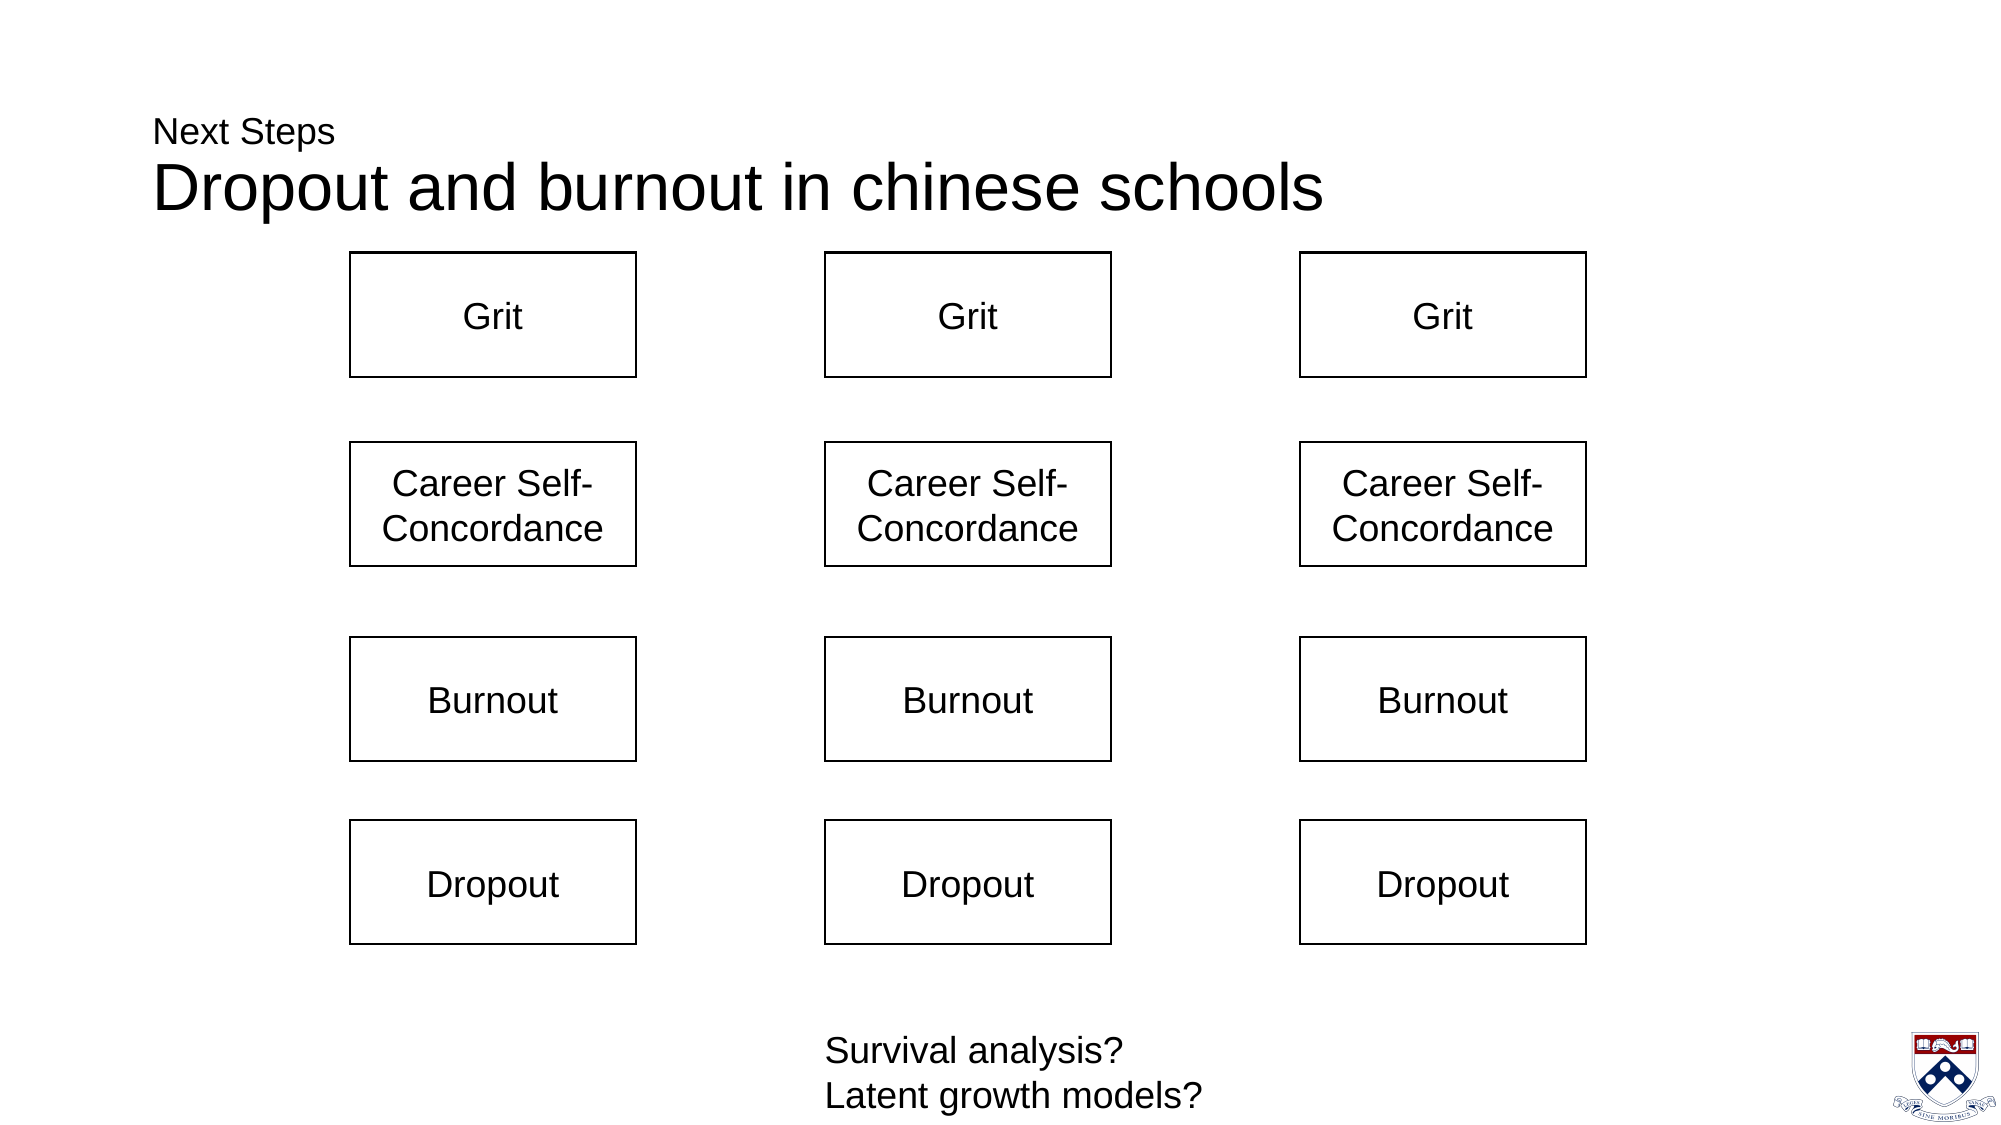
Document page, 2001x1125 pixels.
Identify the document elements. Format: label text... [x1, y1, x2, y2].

text_box Survival analysis? Latent growth models? [809, 1018, 1219, 1124]
text_box Grit [824, 251, 1112, 378]
text_box Career Self-Concordance [1299, 441, 1587, 567]
text_box Grit [349, 251, 637, 378]
text_box Dropout [824, 819, 1112, 945]
text_box Burnout [824, 636, 1112, 762]
text_box Burnout [1299, 636, 1587, 762]
text_box Dropout [1299, 819, 1587, 945]
text_box Grit [1299, 251, 1587, 378]
picture [1893, 1032, 1996, 1122]
title Next Steps Dropout and burnout in chinese schools [137, 59, 1863, 278]
text_box Burnout [349, 636, 637, 762]
text_box Dropout [349, 819, 637, 945]
text_box Career Self-Concordance [349, 441, 637, 567]
text_box Career Self-Concordance [824, 441, 1112, 567]
